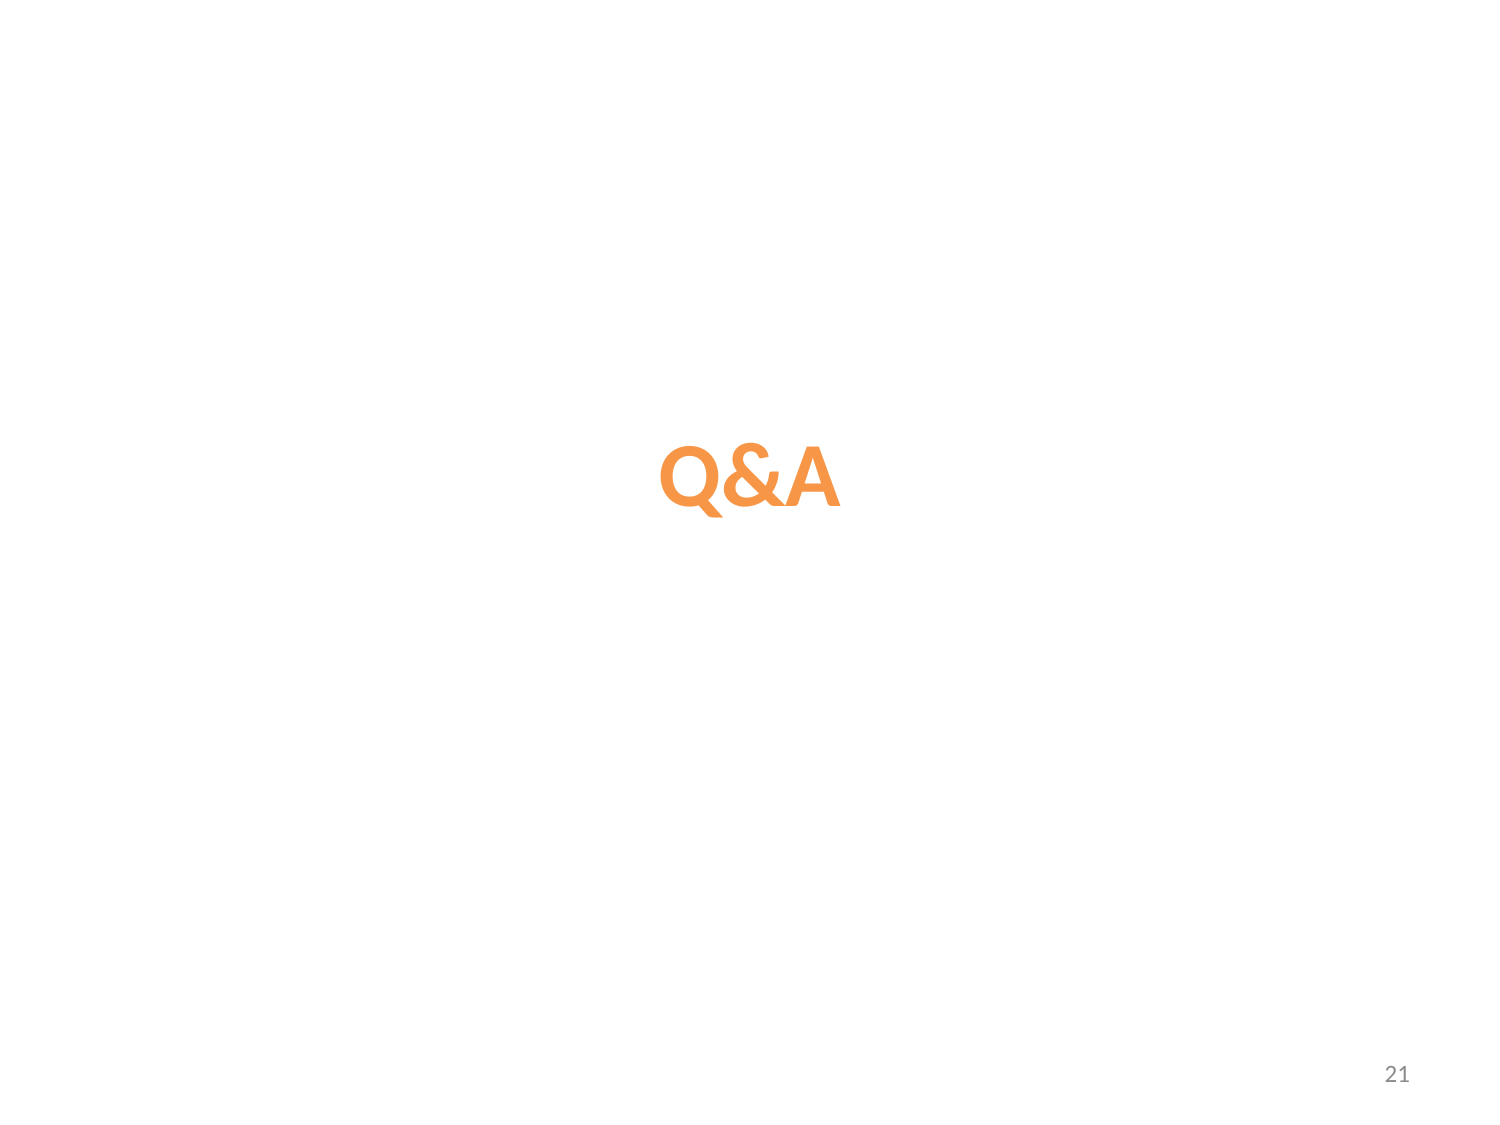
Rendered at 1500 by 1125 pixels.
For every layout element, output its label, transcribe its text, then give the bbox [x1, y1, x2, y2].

slide_number 21 [1074, 1042, 1425, 1103]
title Q&A [112, 349, 1388, 591]
